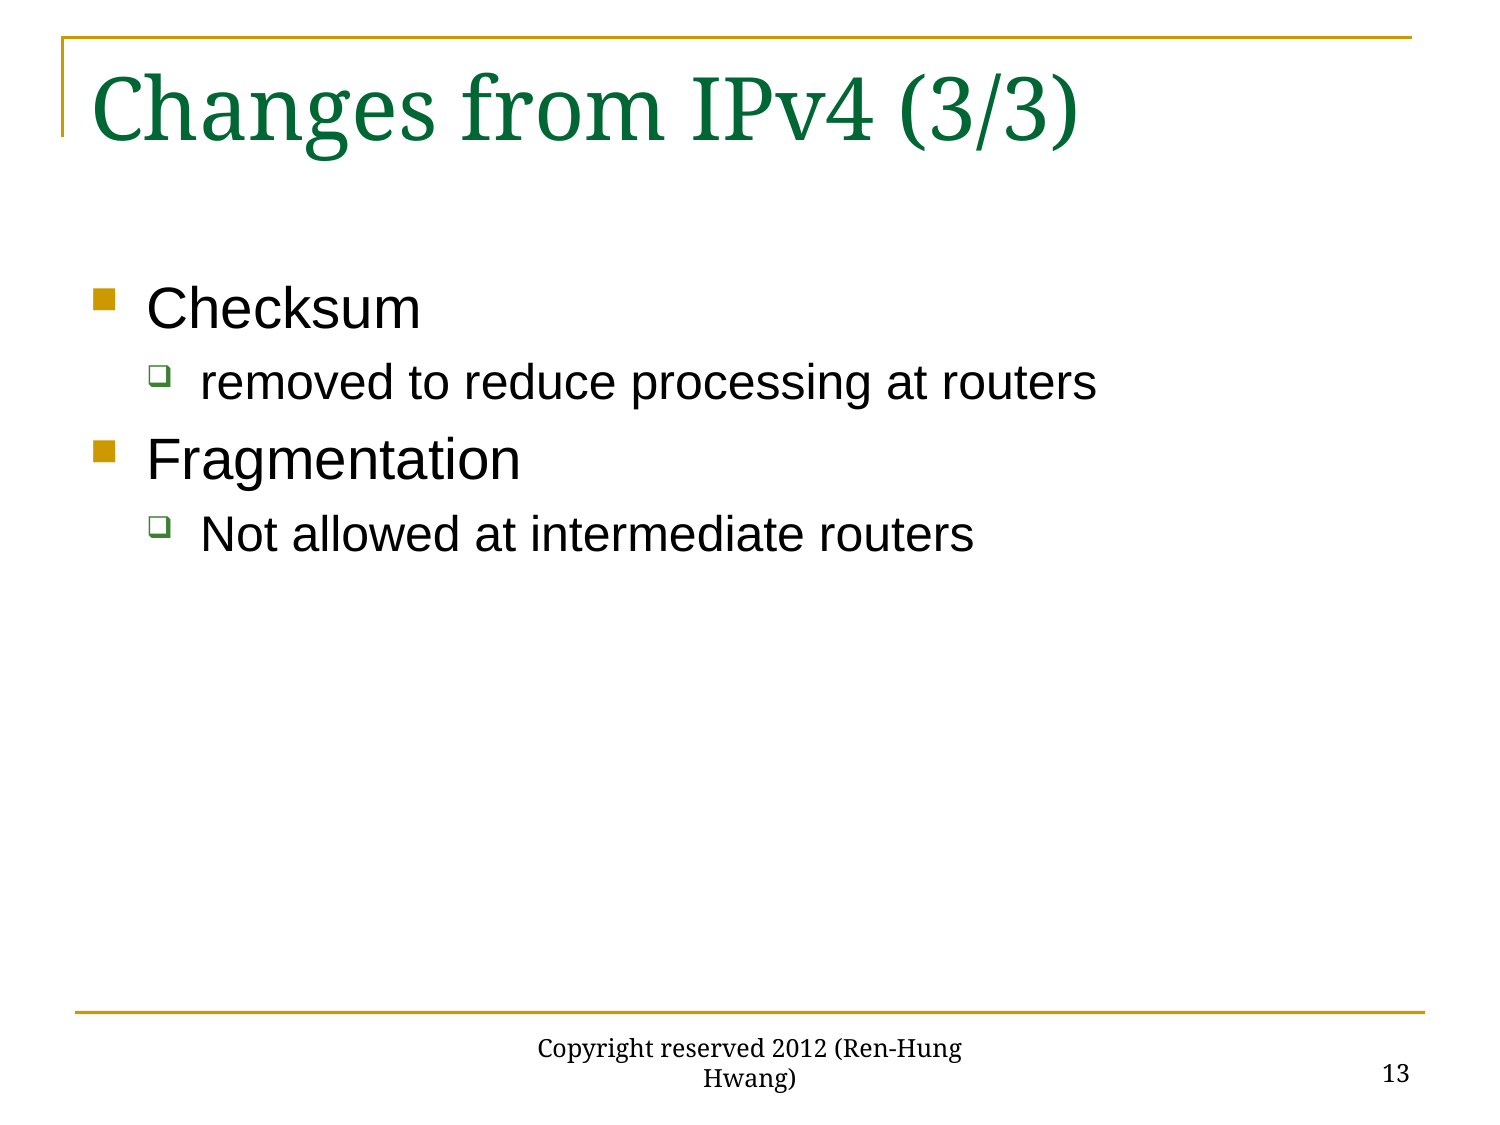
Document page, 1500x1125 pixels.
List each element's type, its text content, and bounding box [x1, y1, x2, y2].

title Changes from IPv4 (3/3) [75, 45, 1425, 233]
list Checksum removed to reduce processing at routers Fragmentation Not allowed at intermediate routers [75, 262, 1425, 1006]
footer Copyright reserved 2012 (Ren-Hung Hwang) [512, 1024, 988, 1101]
slide_number 13 [1074, 1023, 1426, 1100]
